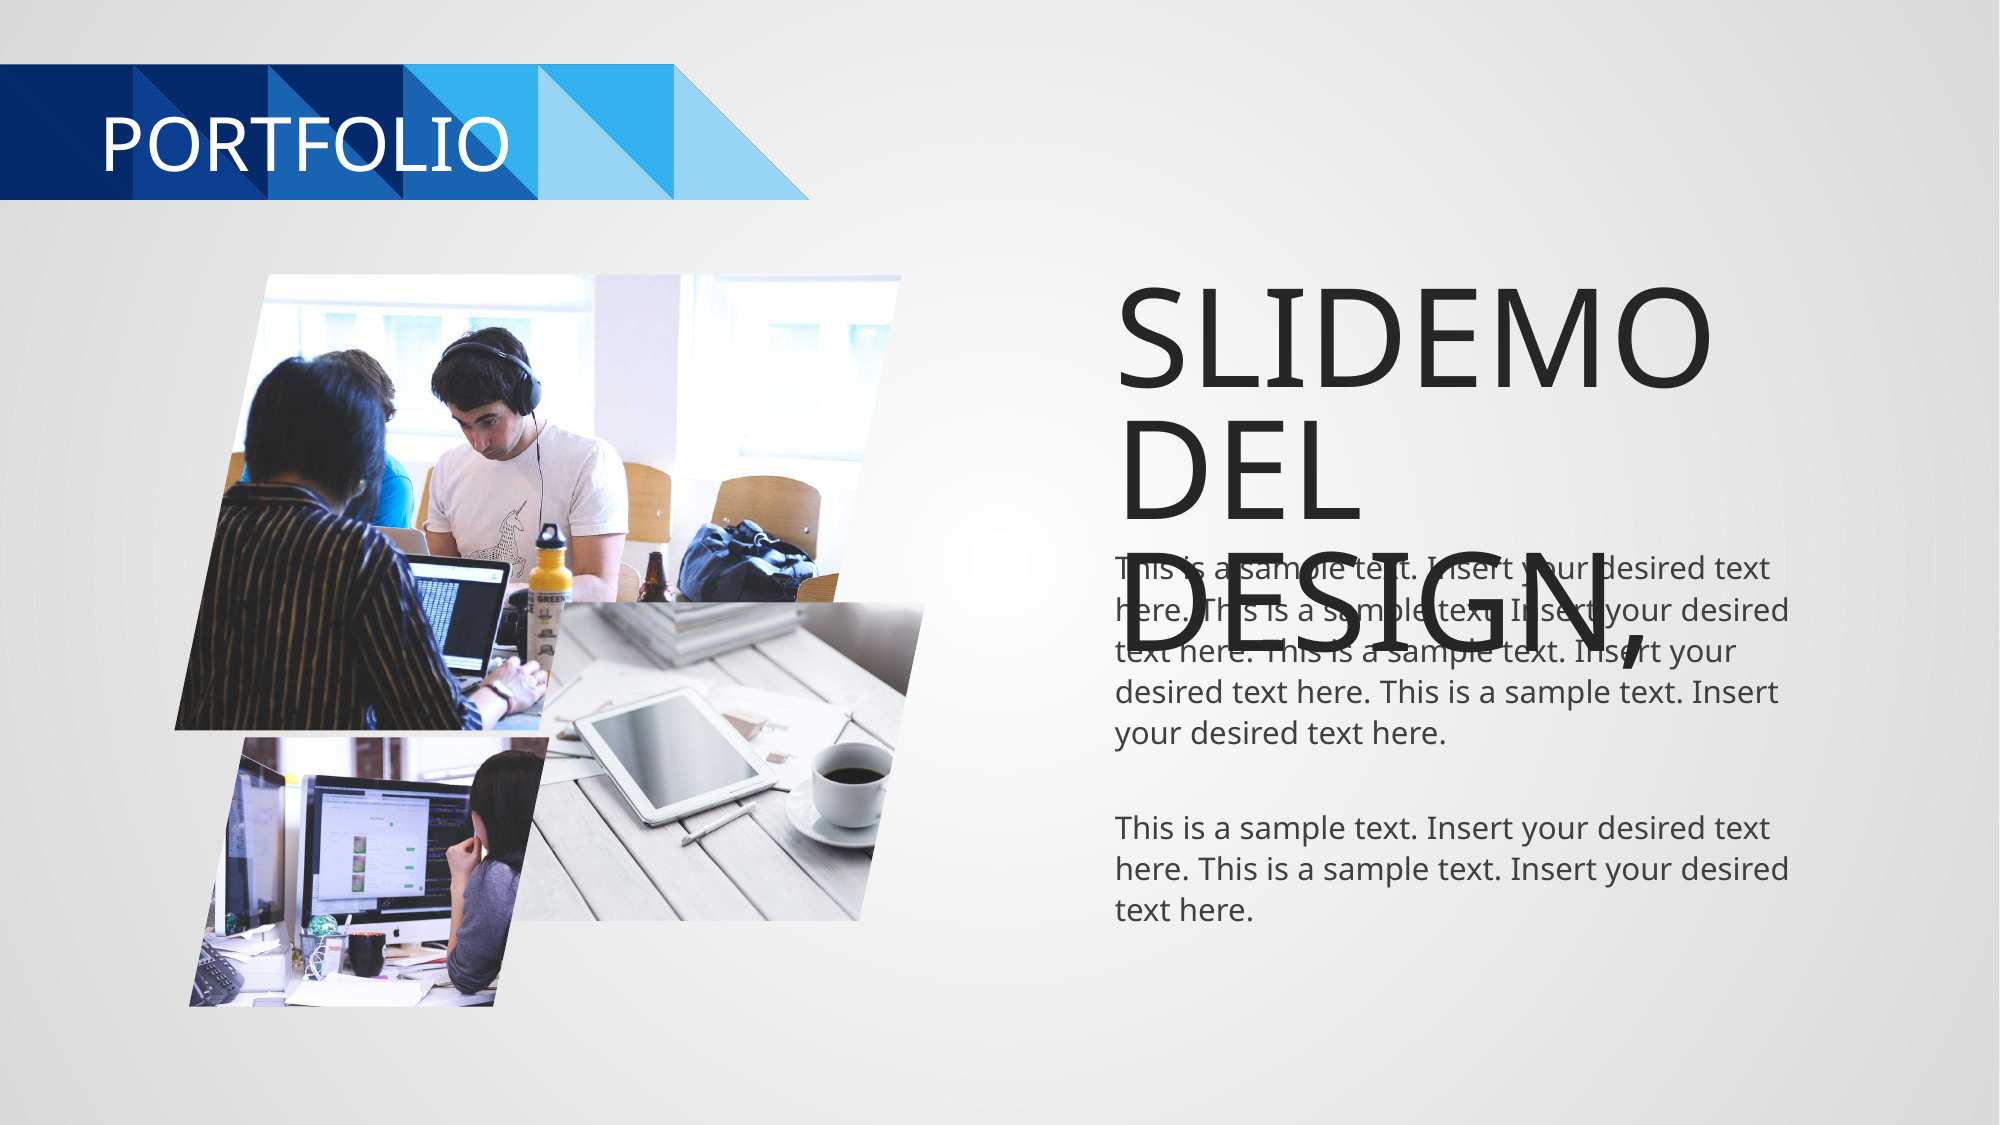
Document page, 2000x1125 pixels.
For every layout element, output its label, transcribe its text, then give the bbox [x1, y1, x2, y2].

text_box [174, 274, 902, 731]
text_box SLIDEMODEL DESIGN, [1100, 274, 1832, 685]
text_box [512, 602, 926, 921]
title PORTFOLIO [99, 83, 1900, 200]
text_box [189, 737, 550, 1007]
text_box This is a sample text. Insert your desired text here. This is a sample text. Insert your desired text here. This is a sample text. Insert your desired text here. This is a sample text. Insert your desired text here. This is a sample text. Insert your desired text here. This is a sample text. Insert your desired text here. [1100, 685, 1825, 975]
